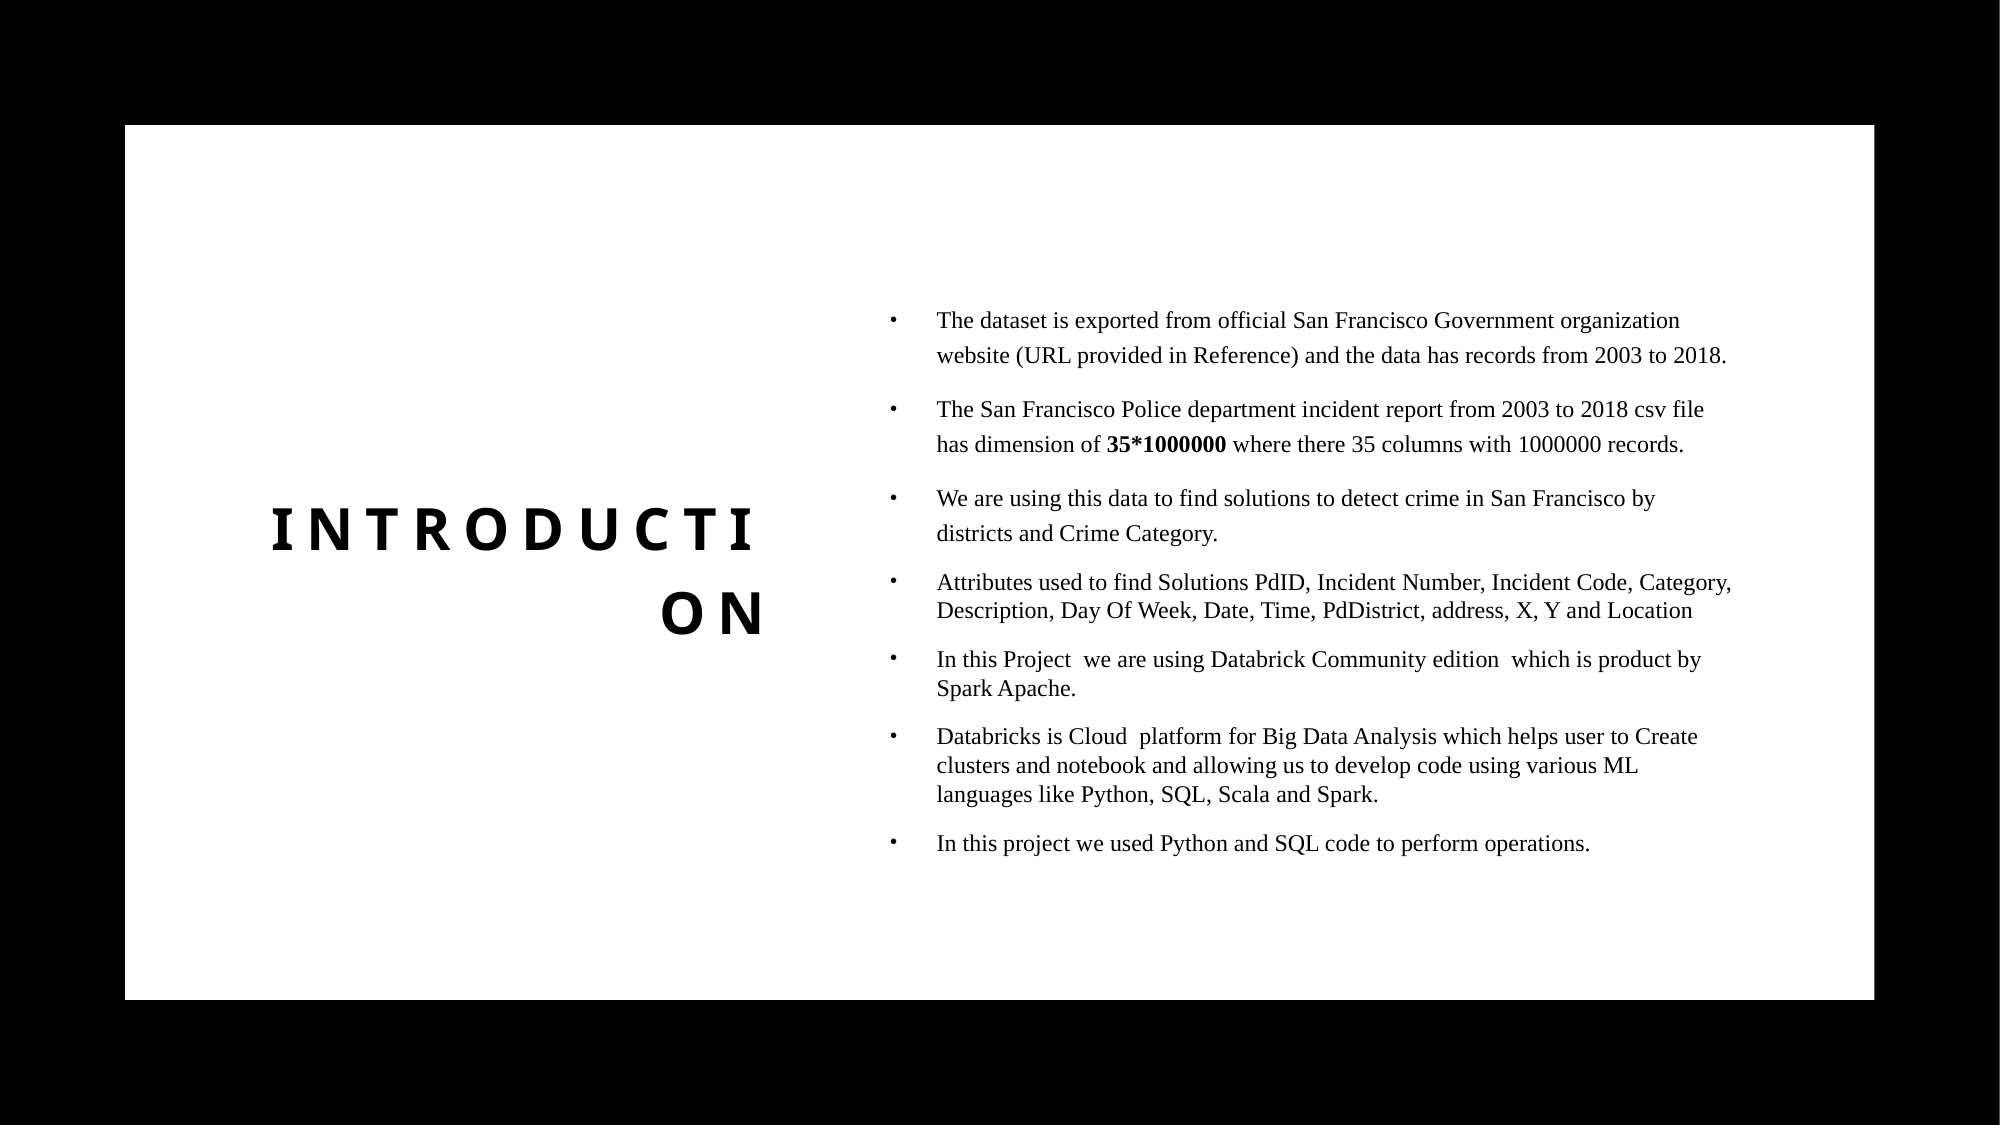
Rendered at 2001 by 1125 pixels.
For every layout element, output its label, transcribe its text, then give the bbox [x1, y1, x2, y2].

text_box [124, 124, 1875, 1001]
title Introduction [211, 249, 781, 875]
list The dataset is exported from official San Francisco Government organization website (URL provided in Reference) and the data has records from 2003 to 2018. The San Francisco Police department incident report from 2003 to 2018 csv file has dimension of 35*1000000 where there 35 columns with 1000000 records. We are using this data to find solutions to detect crime in San Francisco by districts and Crime Category. Attributes used to find Solutions PdID, Incident Number, Incident Code, Category, Description, Day Of Week, Date, Time, PdDistrict, address, X, Y and Location In this Project we are using Databrick Community edition which is product by Spark Apache. Databricks is Cloud platform for Big Data Analysis which helps user to Create clusters and notebook and allowing us to develop code using various ML languages like Python, SQL, Scala and Spark. In this project we used Python and SQL code to perform operations. [875, 182, 1750, 875]
text_box [0, 0, 2000, 1125]
